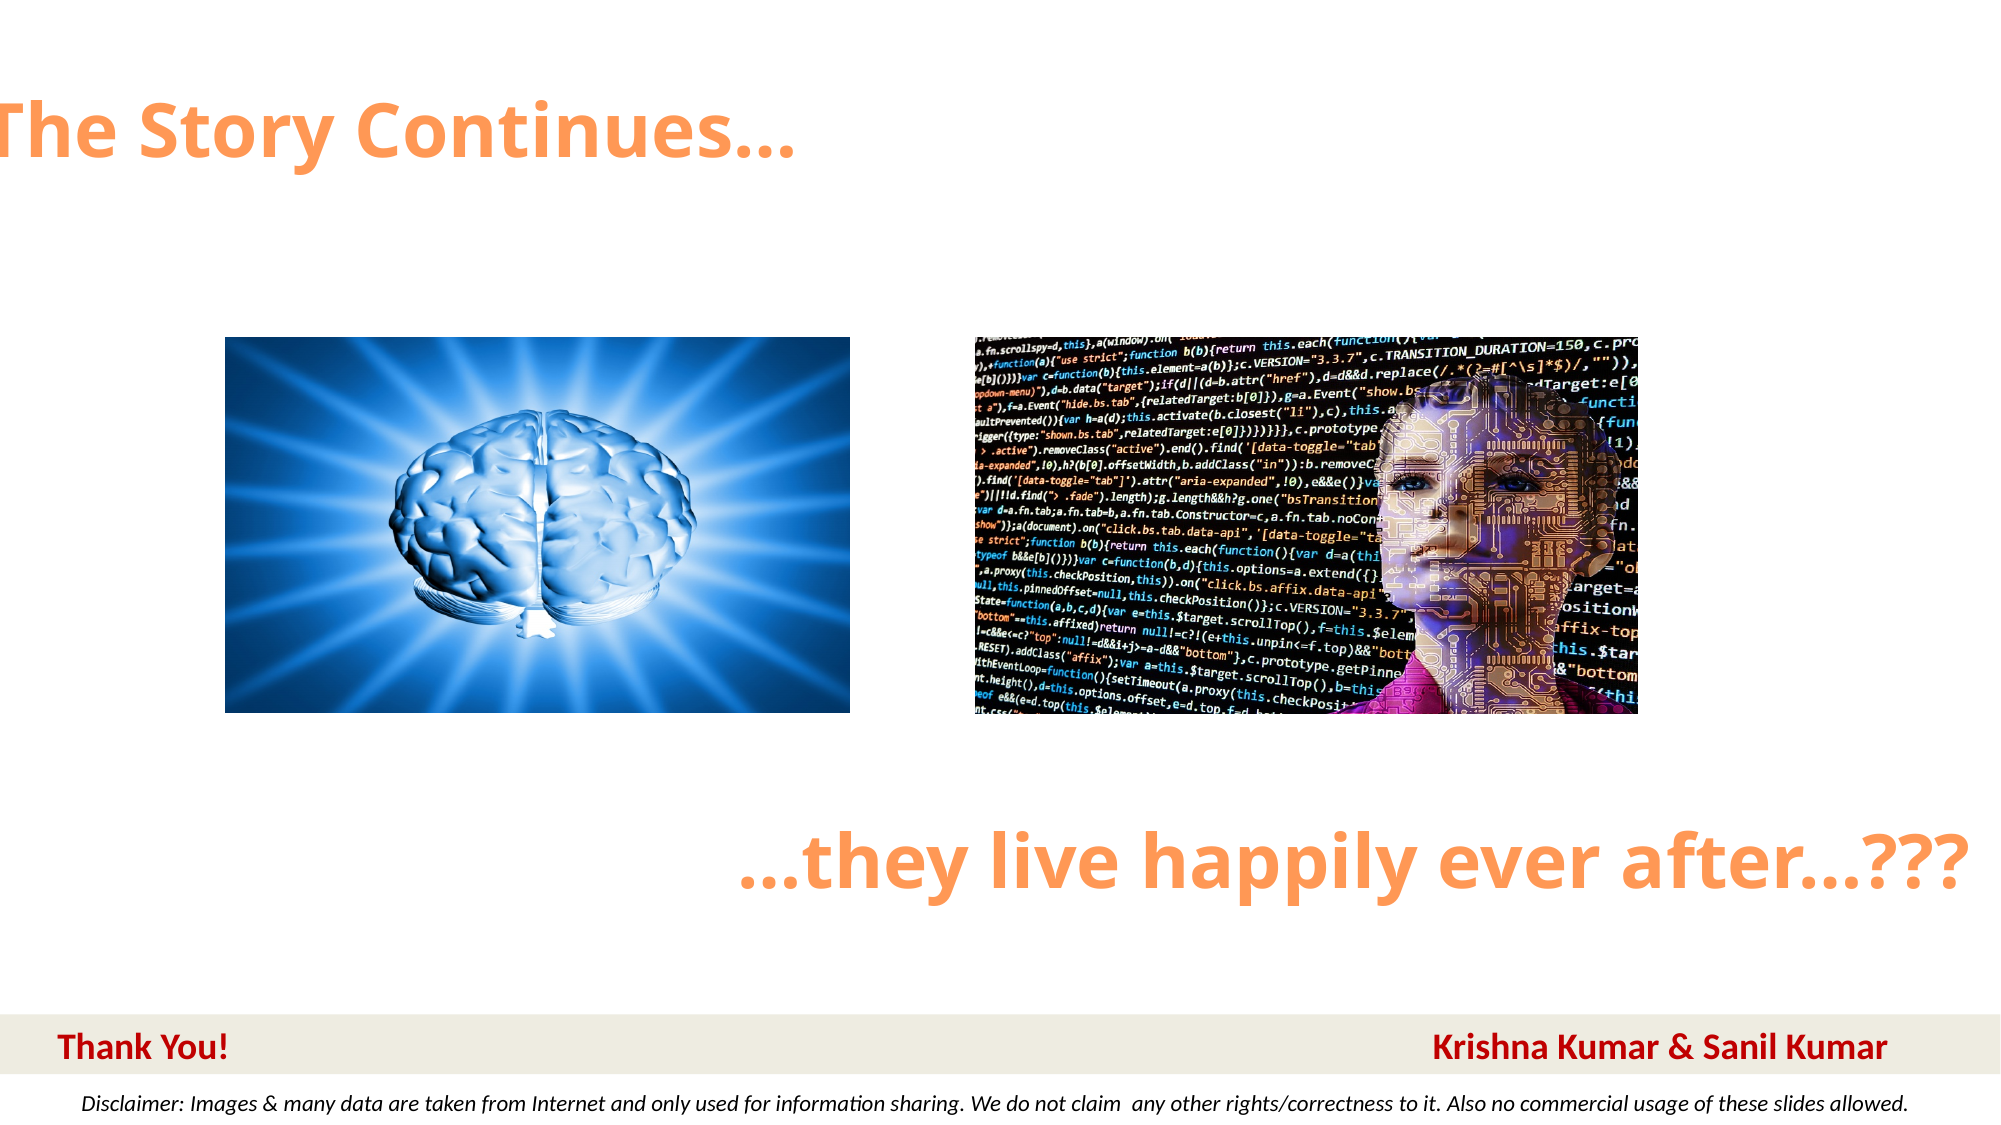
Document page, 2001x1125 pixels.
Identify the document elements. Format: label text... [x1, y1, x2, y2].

text_box …they live happily ever after…??? [722, 806, 1986, 912]
text_box The Story Continues… [0, 74, 813, 180]
text_box Thank You! Krishna Kumar & Sanil Kumar [0, 1014, 2001, 1074]
text_box Disclaimer: Images & many data are taken from Internet and only used for information sharing. We do not claim any other rights/correctness to it. Also no commercial usage of these slides allowed. [0, 1074, 2001, 1125]
picture [224, 337, 851, 713]
picture [974, 337, 1638, 714]
